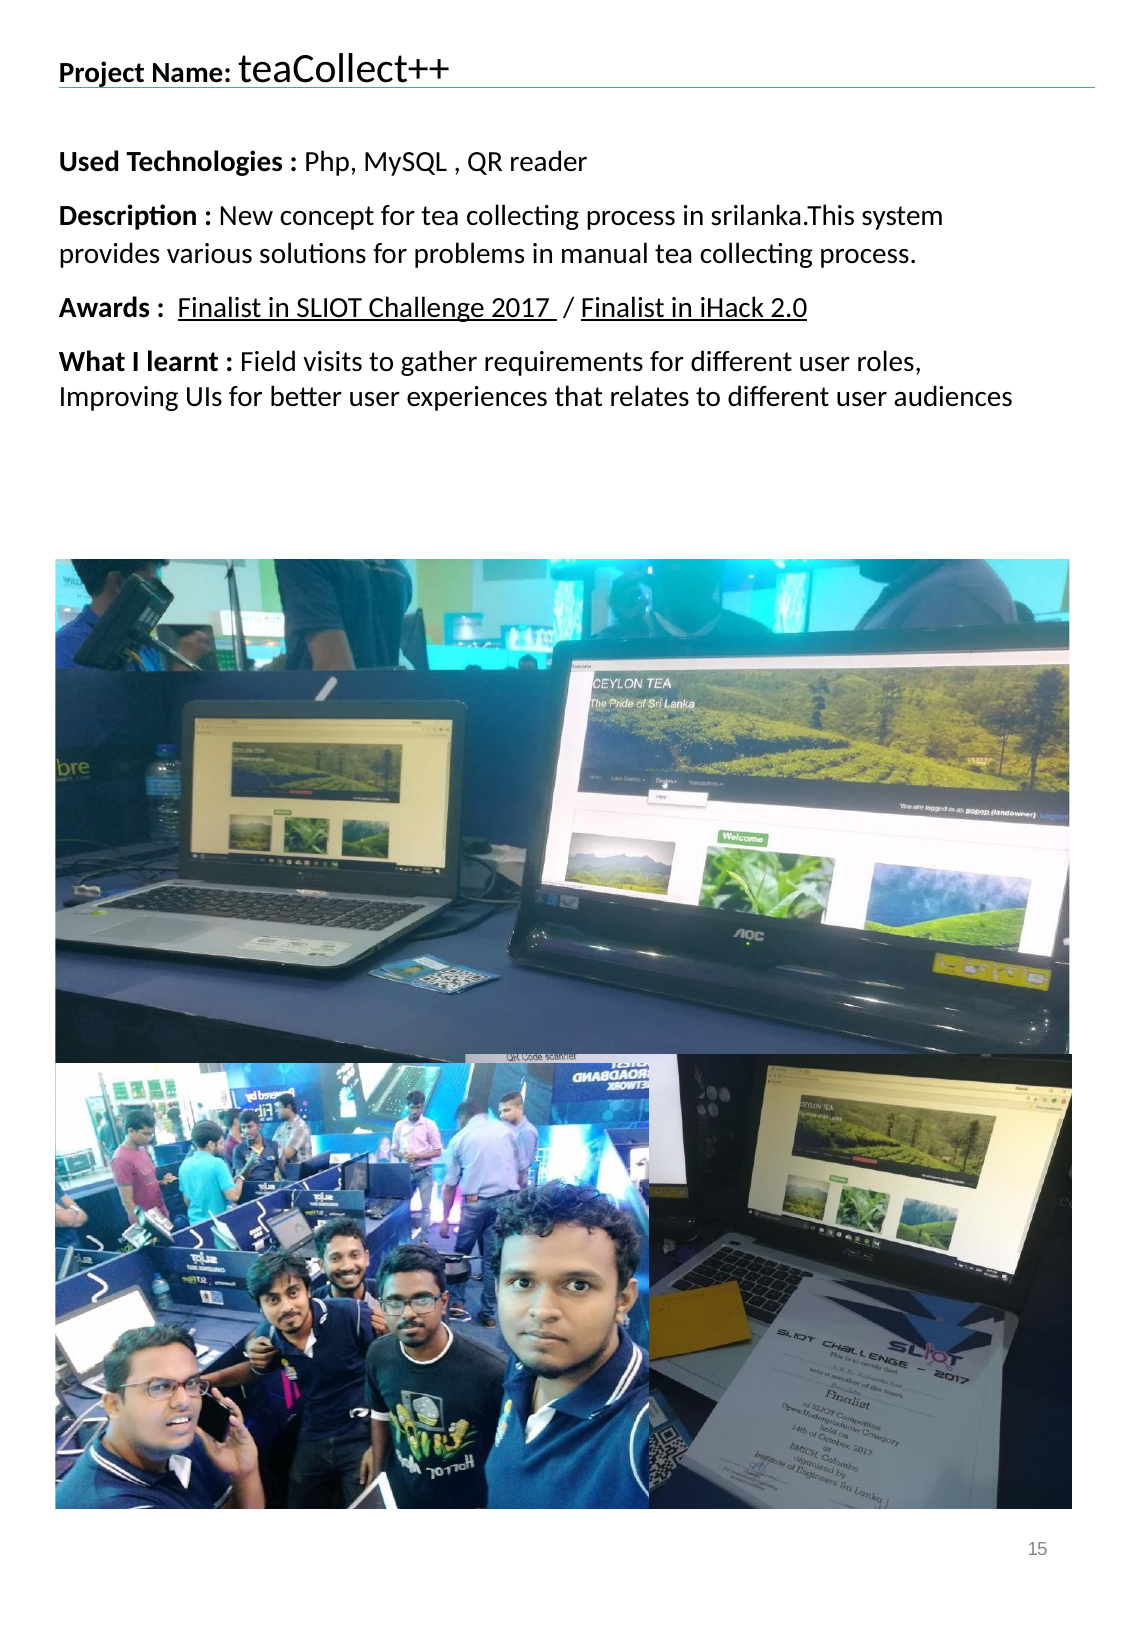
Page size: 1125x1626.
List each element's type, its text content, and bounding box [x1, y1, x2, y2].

text_box [465, 1054, 1072, 1509]
text_box Project Name: teaCollect++ Used Technologies : Php, MySQL , QR reader Description : New concept for tea collecting process in srilanka.This system provides various solutions for problems in manual tea collecting process. Awards : Finalist in SLIOT Challenge 2017 / Finalist in iHack 2.0 What I learnt : Field visits to gather requirements for different user roles, Improving UIs for better user experiences that relates to different user audiences [56, 38, 1039, 412]
text_box [55, 559, 1070, 1063]
slide_number 15 [794, 1078, 1048, 1625]
text_box [55, 1063, 649, 1509]
